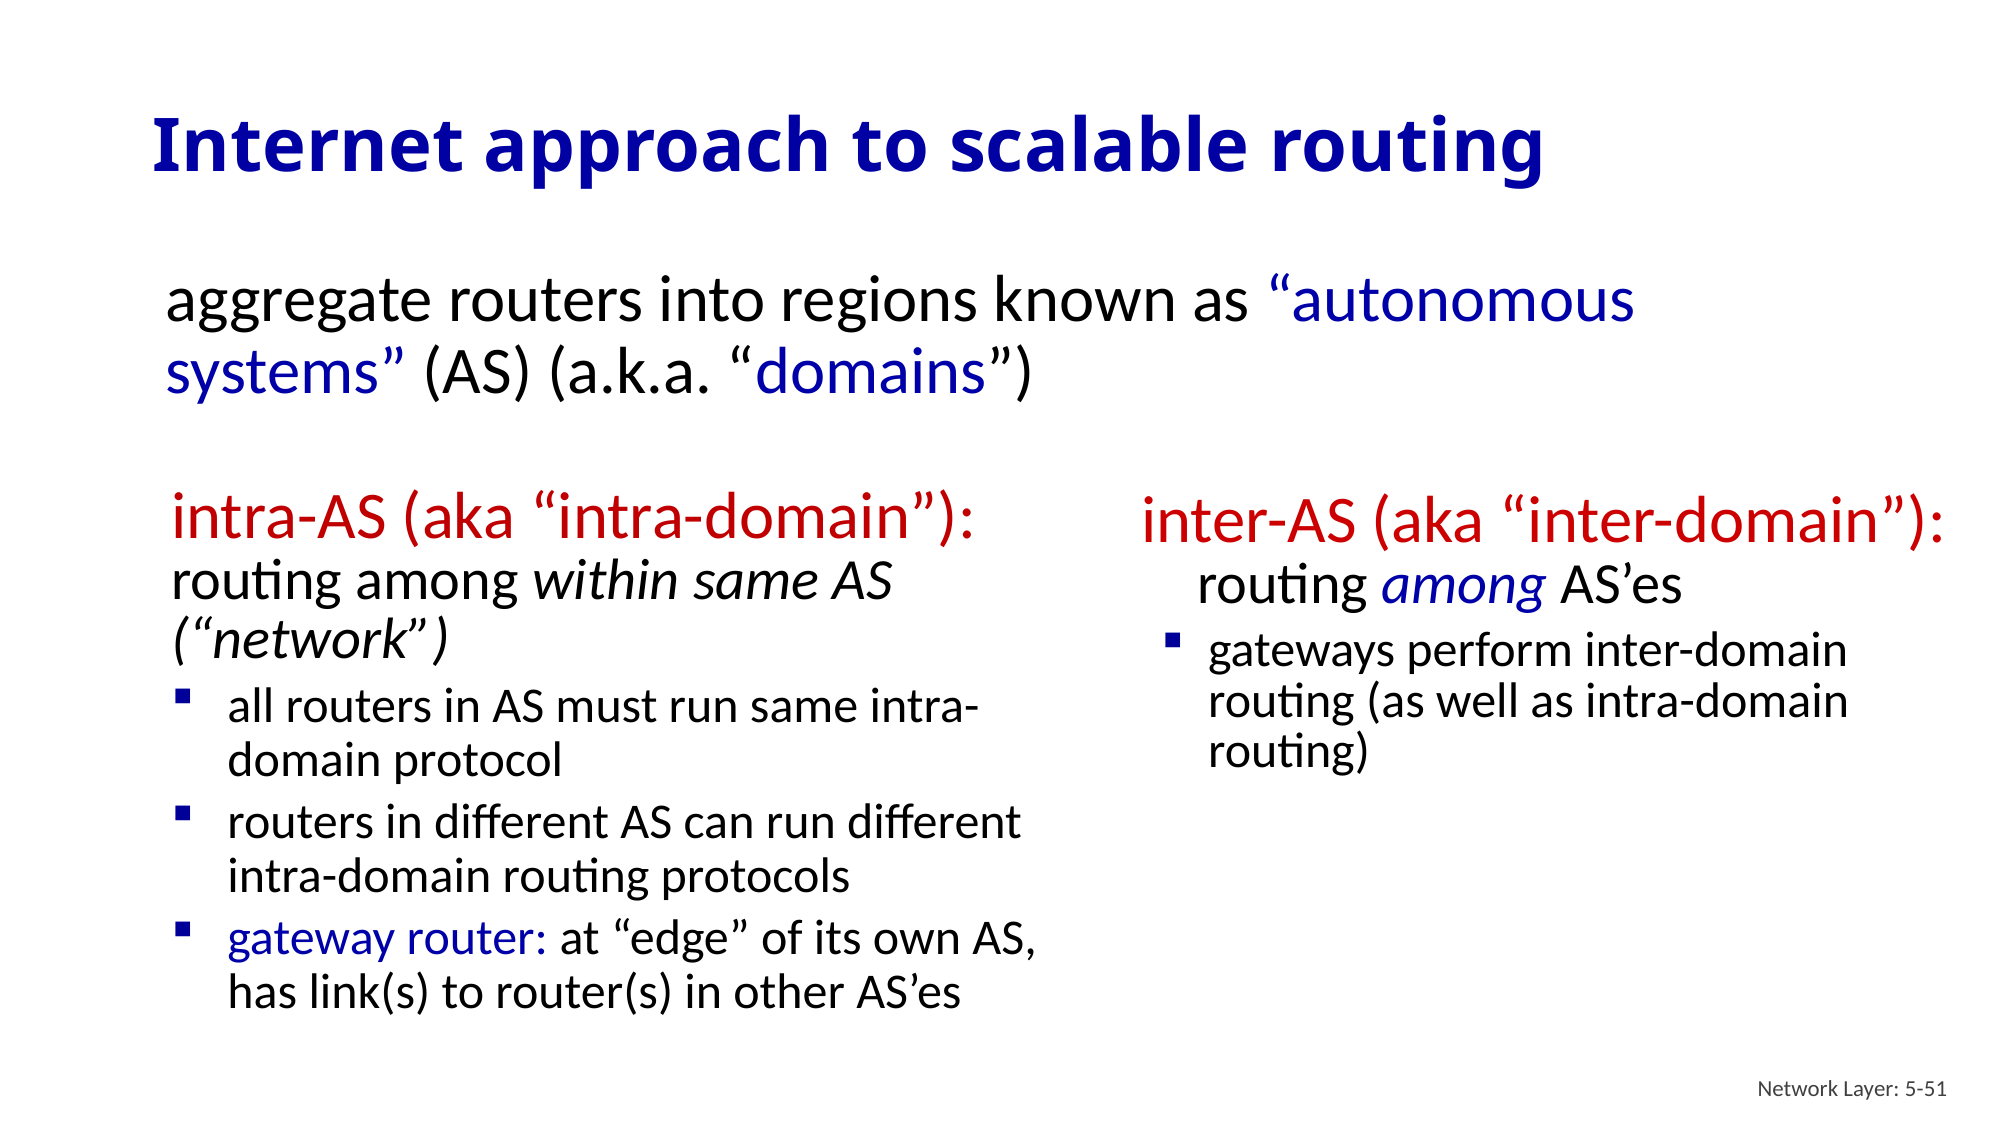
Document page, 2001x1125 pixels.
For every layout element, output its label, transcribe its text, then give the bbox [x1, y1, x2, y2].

title Internet approach to scalable routing [137, 74, 1863, 221]
text_box inter-AS (aka “inter-domain”): routing among AS’es gateways perform inter-domain routing (as well as intra-domain routing) [1125, 480, 1973, 893]
text_box intra-AS (aka “intra-domain”): routing among within same AS (“network”) all routers in AS must run same intra-domain protocol routers in different AS can run different intra-domain routing protocols gateway router: at “edge” of its own AS, has link(s) to router(s) in other AS’es [156, 476, 1081, 1077]
list aggregate routers into regions known as “autonomous systems” (AS) (a.k.a. “domains”) [129, 256, 1855, 970]
slide_number Network Layer: 5-51 [1512, 1056, 1963, 1117]
